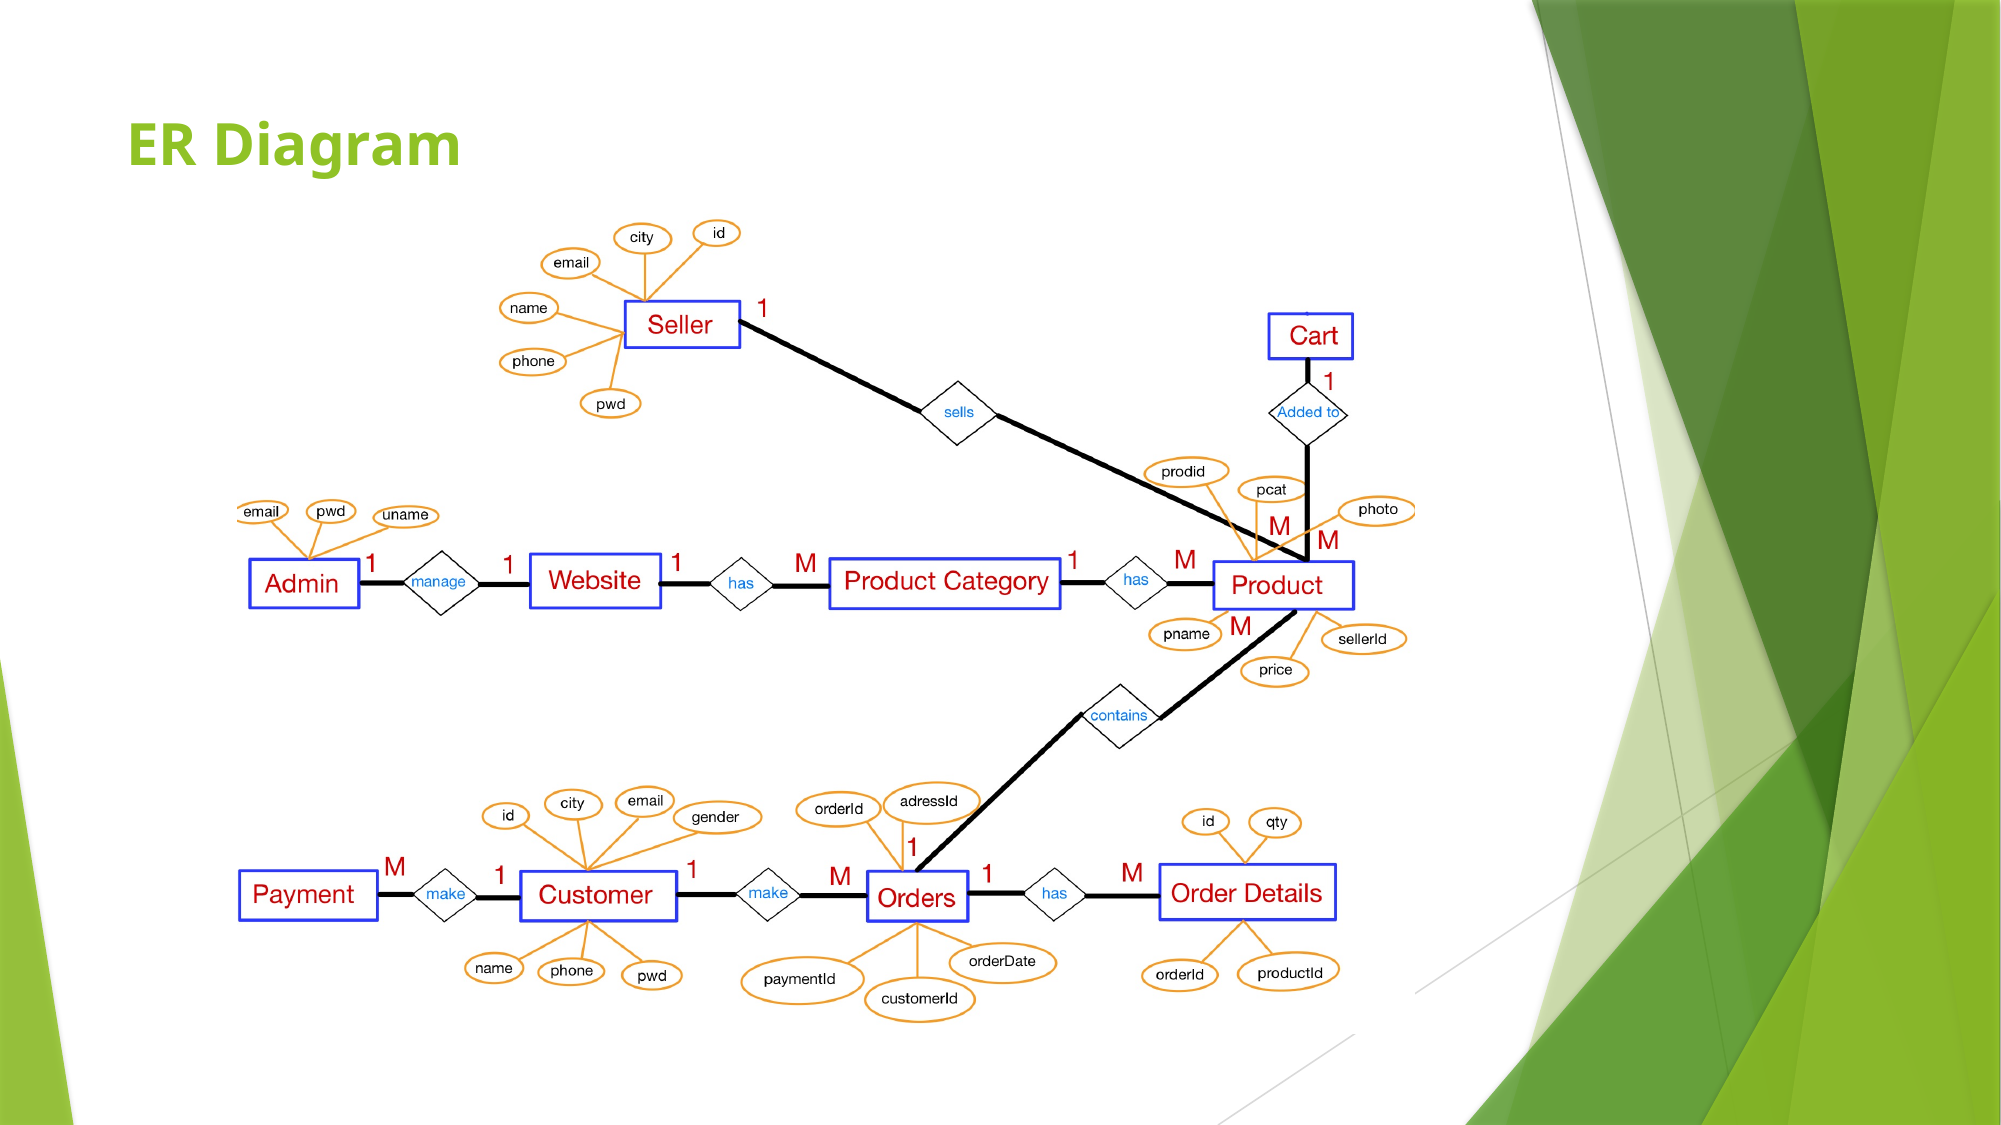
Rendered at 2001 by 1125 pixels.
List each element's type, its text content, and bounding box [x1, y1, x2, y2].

picture [236, 203, 1415, 1035]
title ER Diagram [111, 99, 1522, 192]
